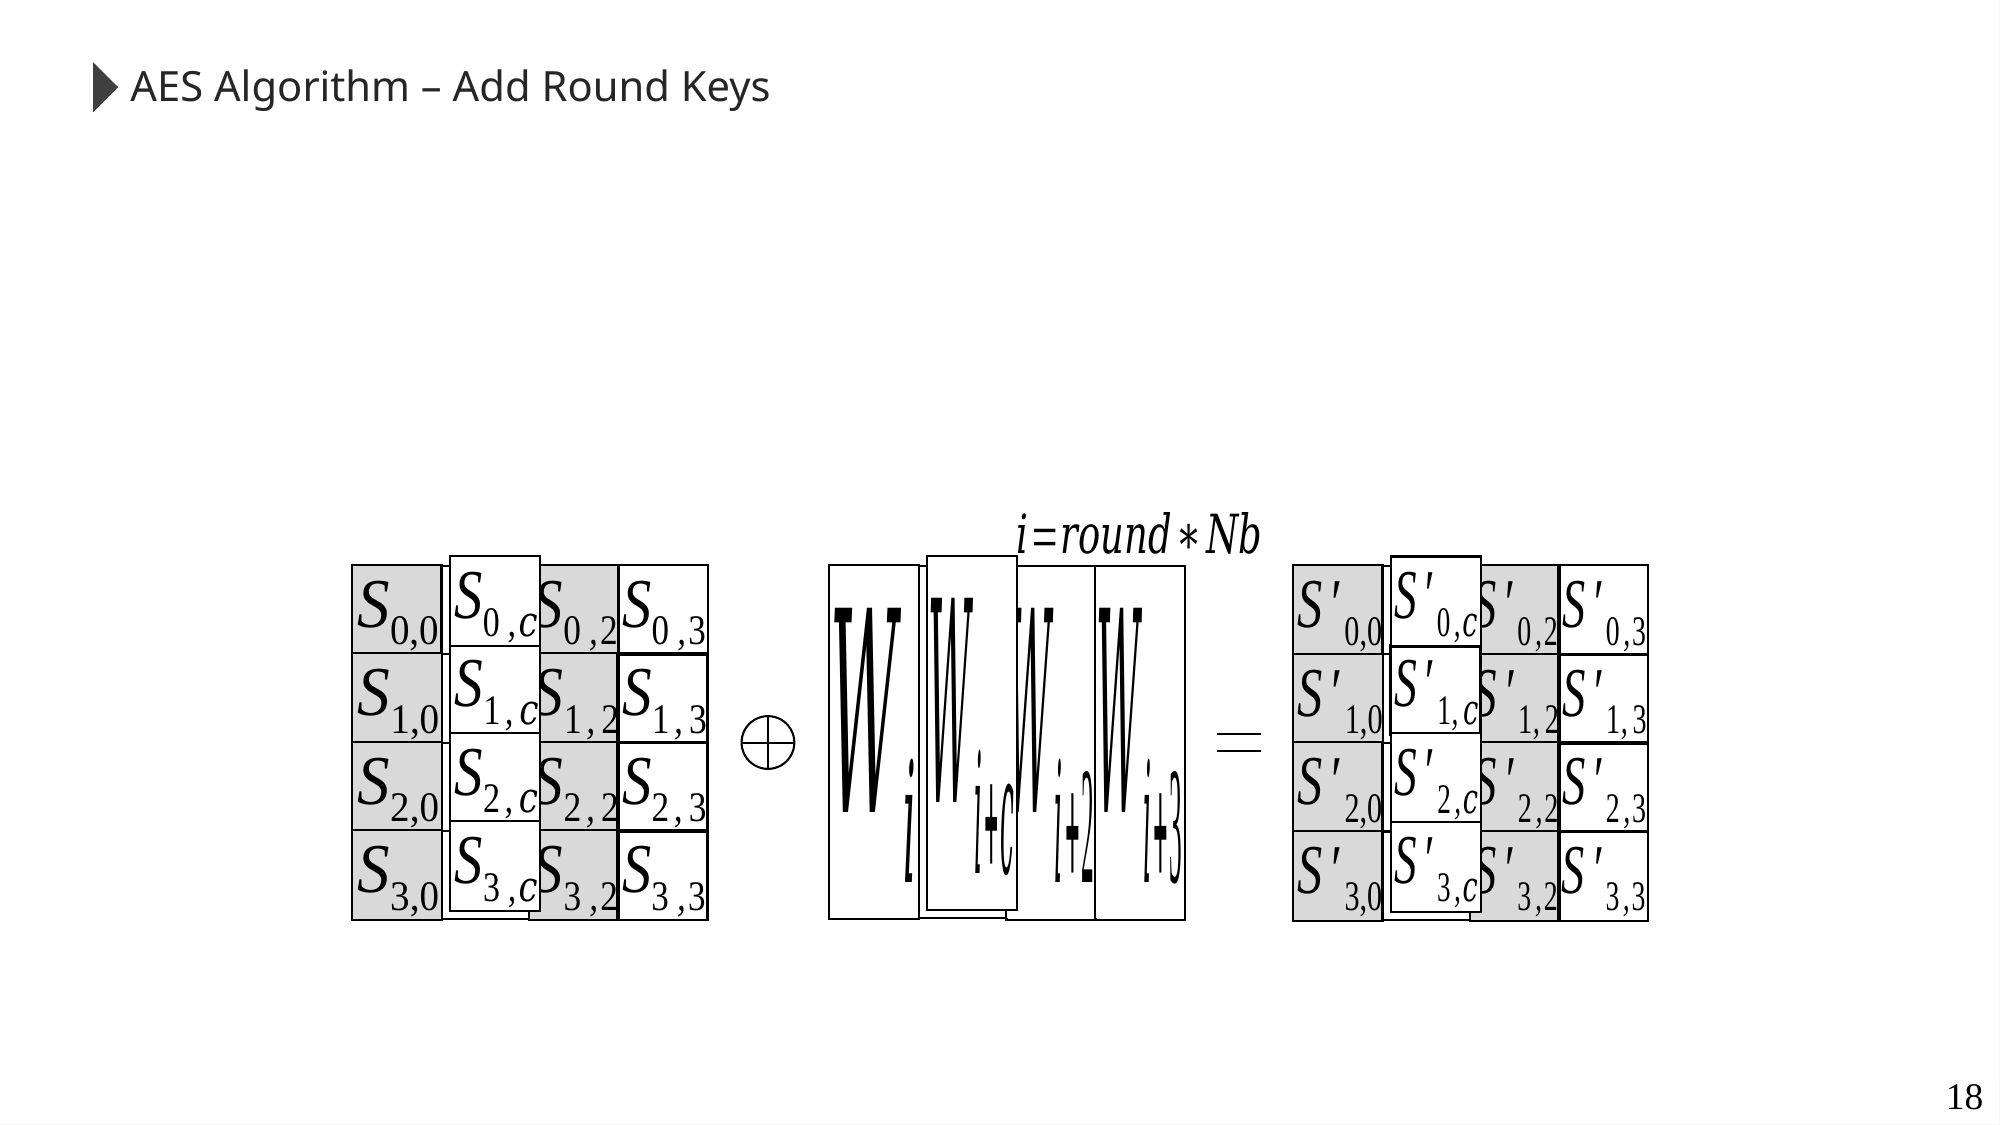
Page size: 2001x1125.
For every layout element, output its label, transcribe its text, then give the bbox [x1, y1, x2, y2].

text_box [741, 716, 795, 769]
text_box 18 [1929, 1064, 2000, 1125]
text_box [1381, 831, 1469, 921]
text_box [440, 565, 449, 655]
text_box [1381, 742, 1390, 831]
text_box [441, 830, 528, 920]
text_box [93, 52, 793, 118]
text_box [441, 742, 449, 830]
text_box [1381, 565, 1390, 655]
text_box [918, 565, 1005, 919]
text_box [0, 0, 2000, 1125]
